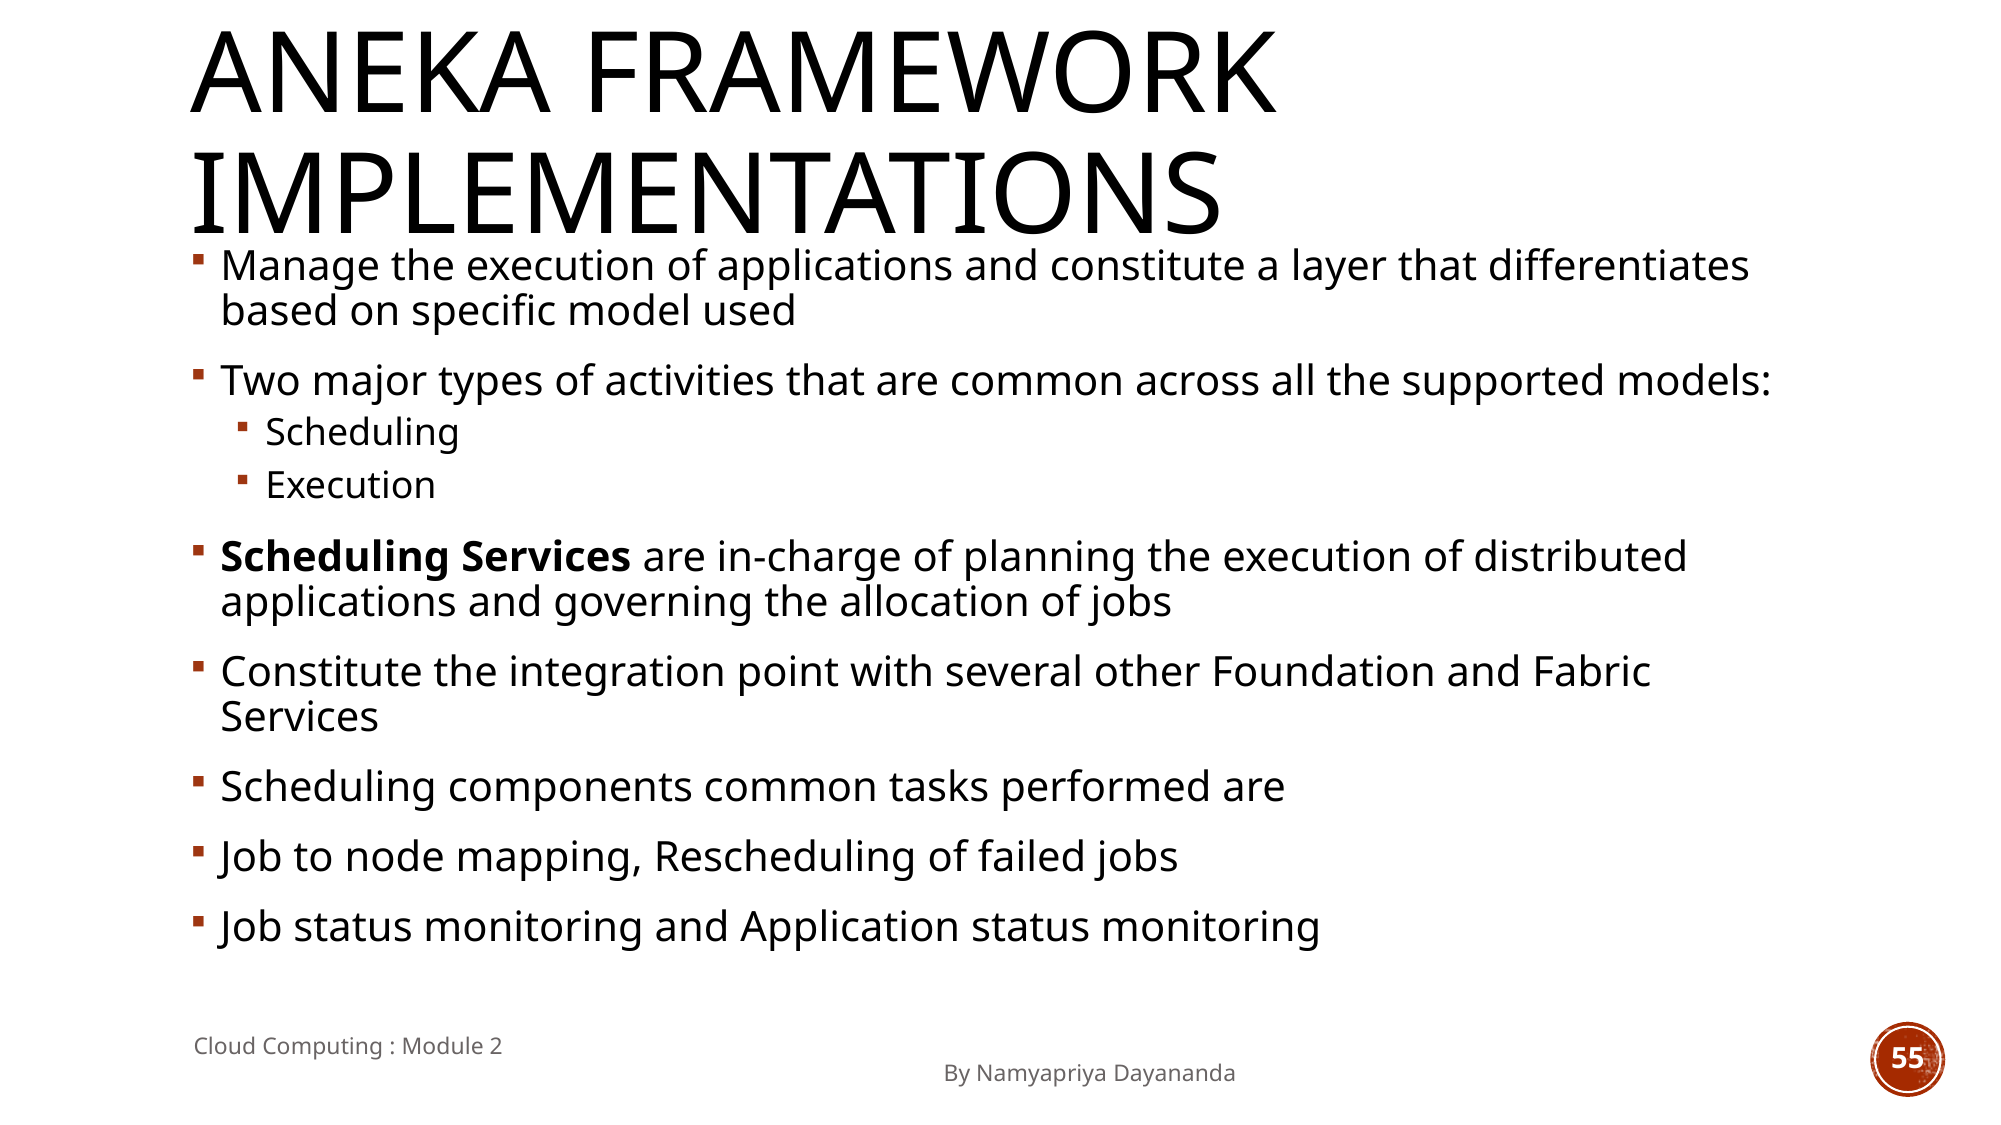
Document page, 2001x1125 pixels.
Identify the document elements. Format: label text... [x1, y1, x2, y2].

slide_number 55 [1855, 1028, 1961, 1089]
title Aneka Framework implementations [175, 36, 1826, 237]
list Manage the execution of applications and constitute a layer that differentiates based on specific model used Two major types of activities that are common across all the supported models: Scheduling Execution Scheduling Services are in-charge of planning the execution of distributed applications and governing the allocation of jobs Constitute the integration point with several other Foundation and Fabric Services Scheduling components common tasks performed are Job to node mapping, Rescheduling of failed jobs Job status monitoring and Application status monitoring [175, 237, 1826, 1013]
footer Cloud Computing : Module 2 By Namyapriya Dayananda [178, 1028, 1855, 1089]
